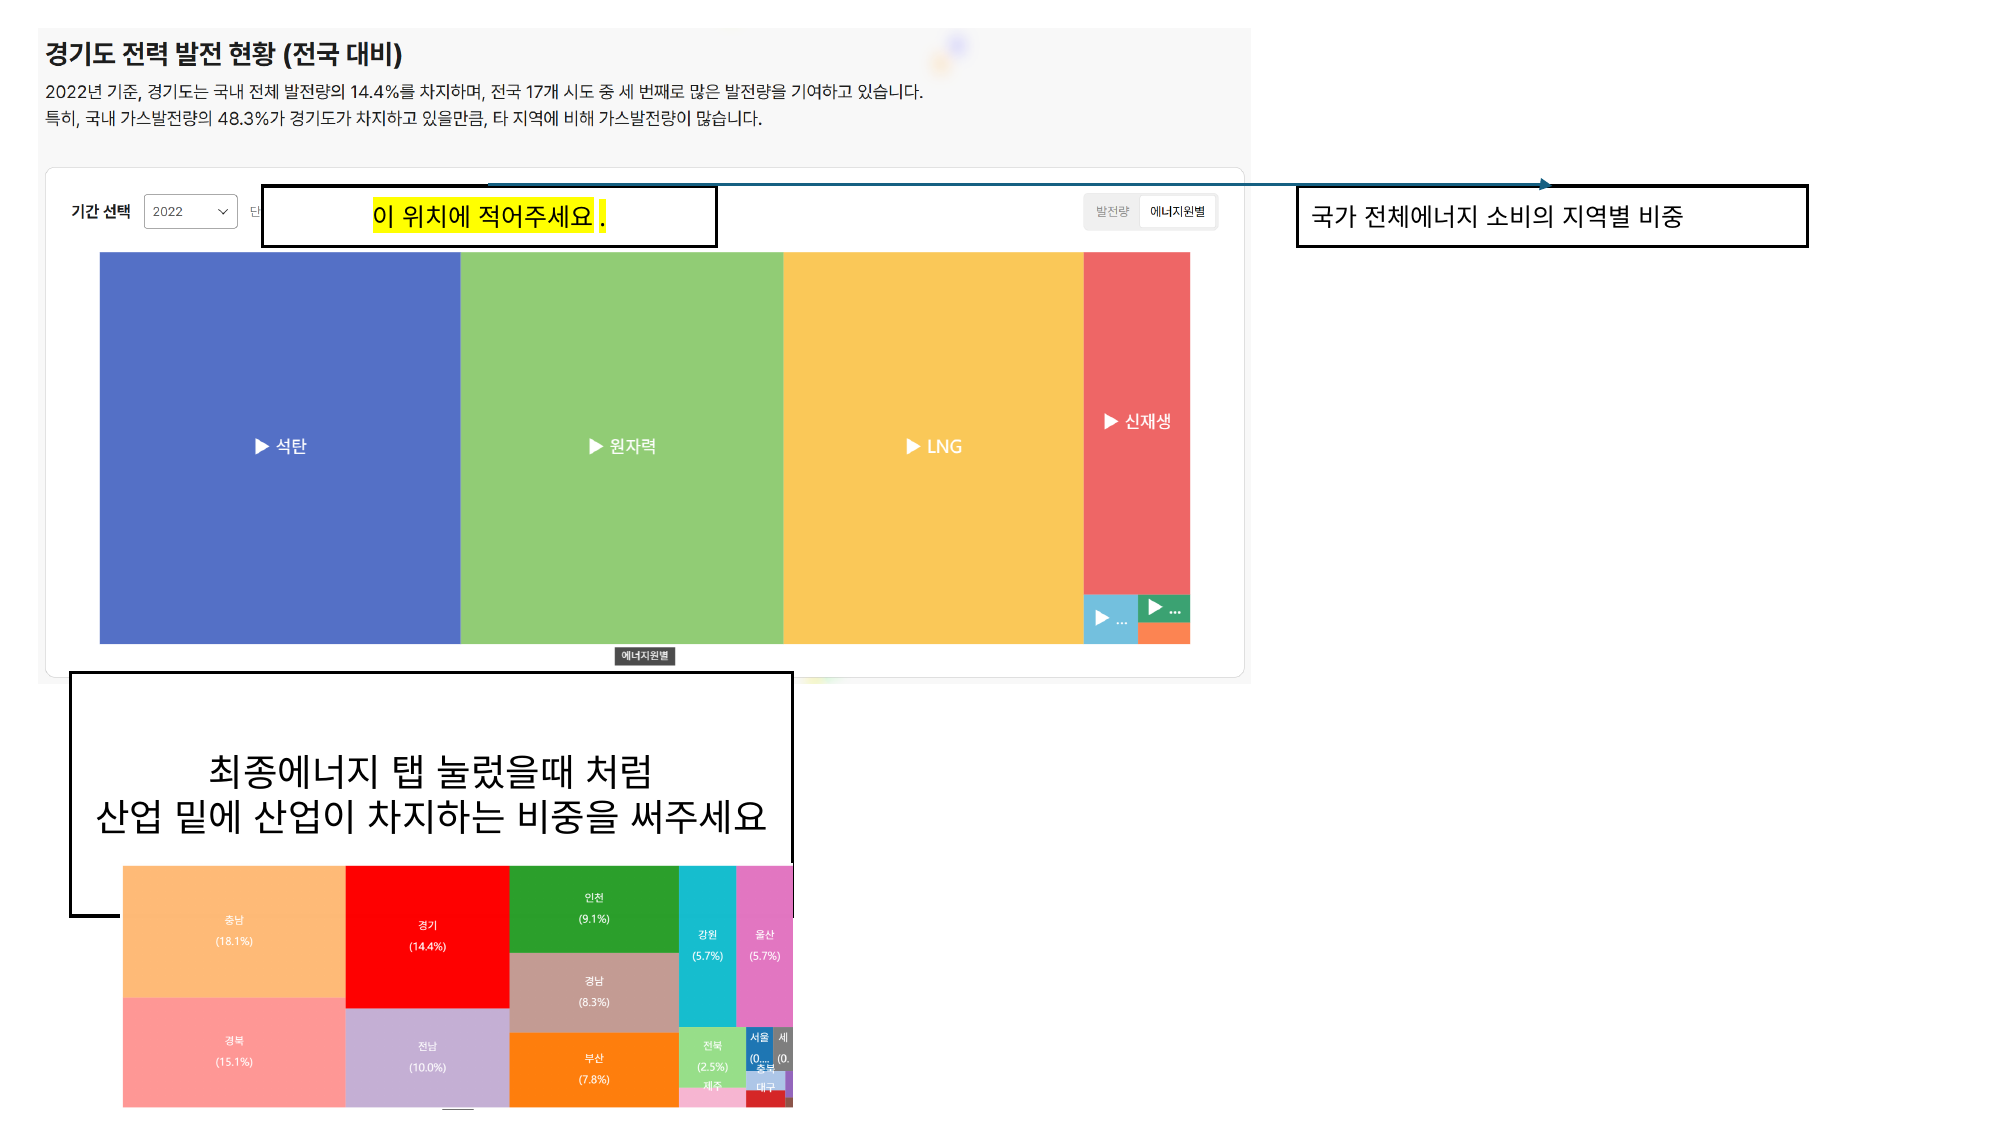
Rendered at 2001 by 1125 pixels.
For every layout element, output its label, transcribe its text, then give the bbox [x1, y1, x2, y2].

picture [1024, 27, 1252, 684]
picture [37, 27, 1020, 684]
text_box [1020, 0, 1024, 718]
picture [119, 863, 794, 1111]
text_box 국가 전체에너지 소비의 지역별 비중 [1296, 184, 1809, 248]
text_box 최종에너지 탭 눌렀을때 처럼 산업 밑에 산업이 차지하는 비중을 써주세요 [69, 684, 794, 918]
